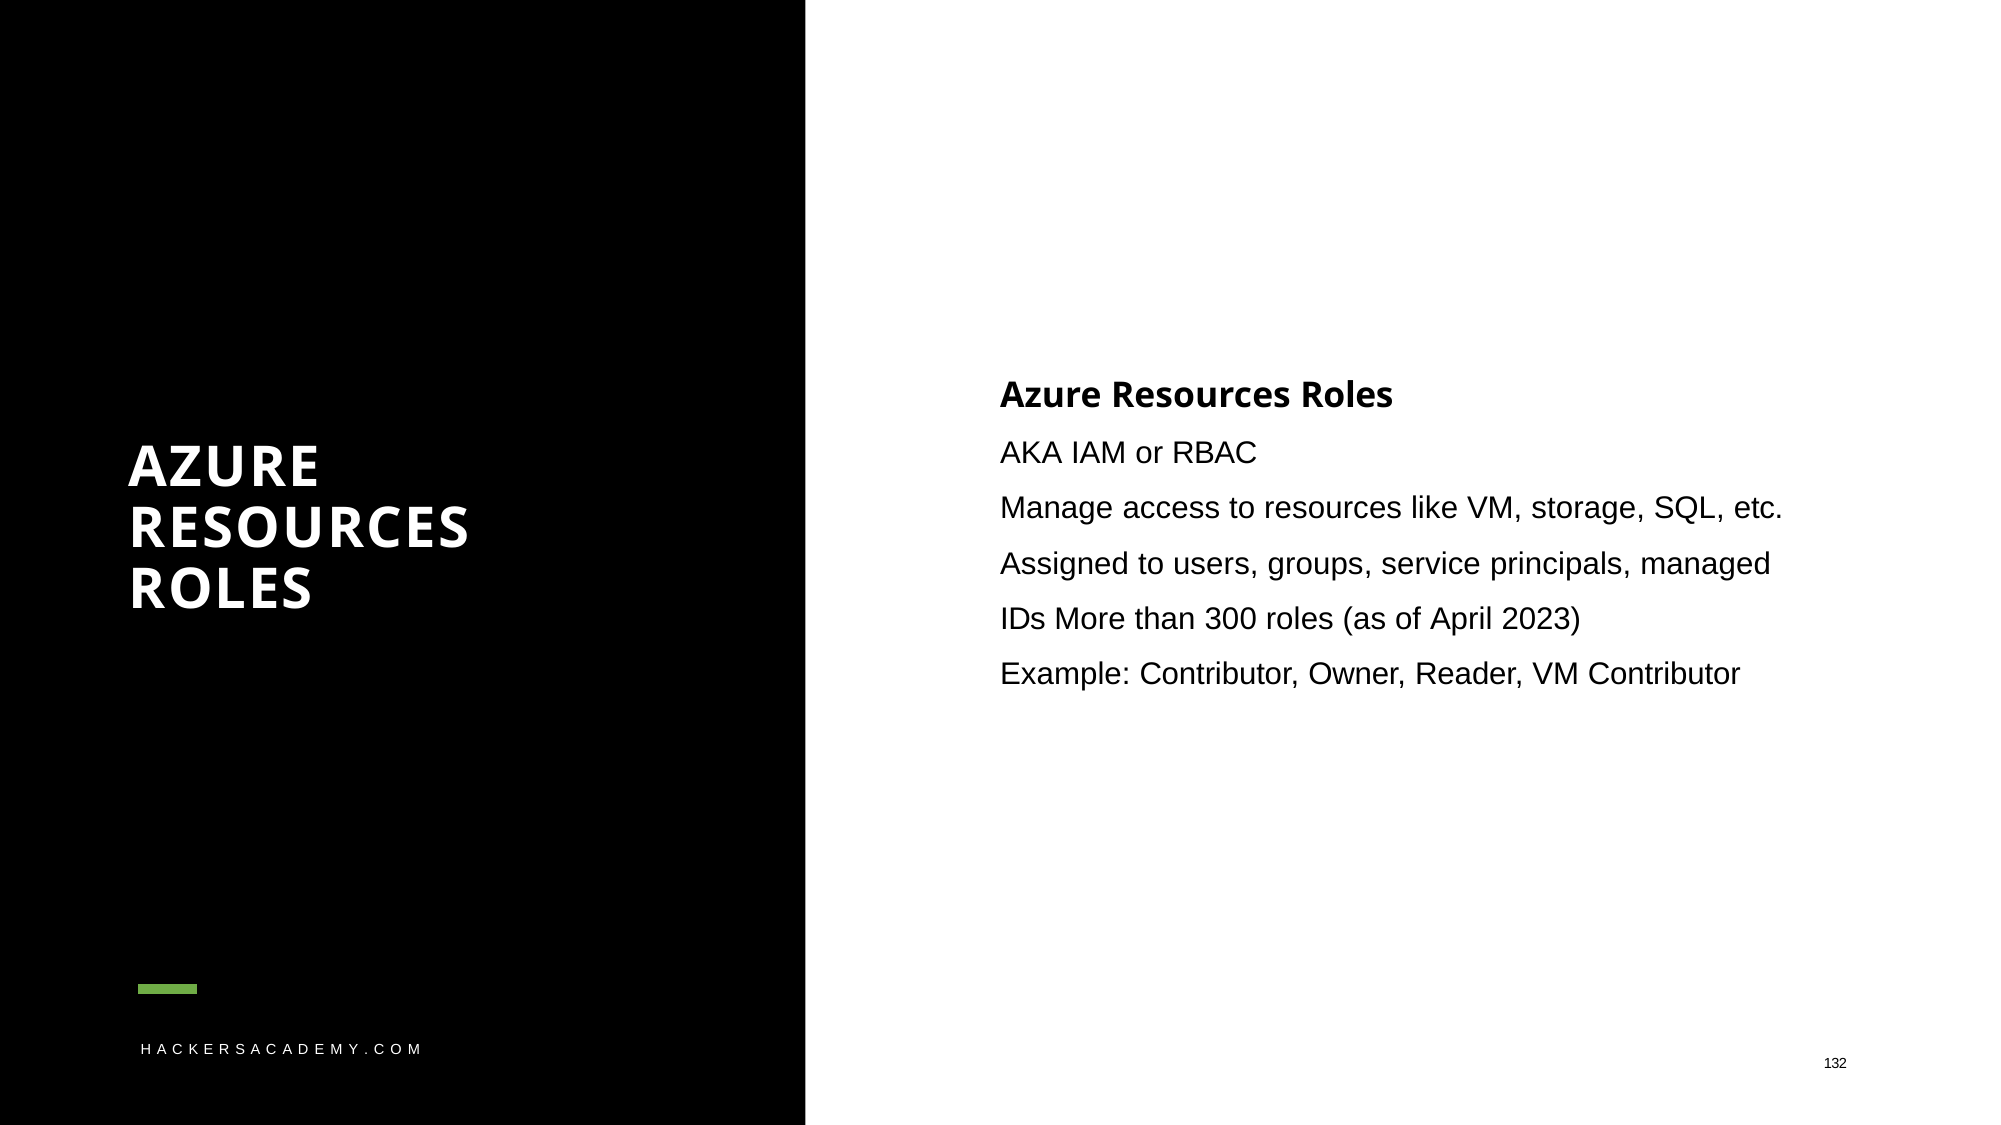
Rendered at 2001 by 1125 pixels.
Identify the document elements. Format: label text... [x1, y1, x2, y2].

text_box H A C K E R S A C A D E M Y . C O M [138, 1038, 426, 1058]
text_box 132 [1821, 1051, 1850, 1072]
text_box AZURE RESOURCES ROLES [126, 429, 544, 621]
title Azure Resources Roles [998, 369, 1449, 412]
text_box AKA IAM or RBAC Manage access to resources like VM, storage, SQL, etc. Assigned to users, groups, service principals, managed IDs More than 300 roles (as of April 2023) Example: Contributor, Owner, Reader, VM Contributor [998, 412, 1826, 692]
